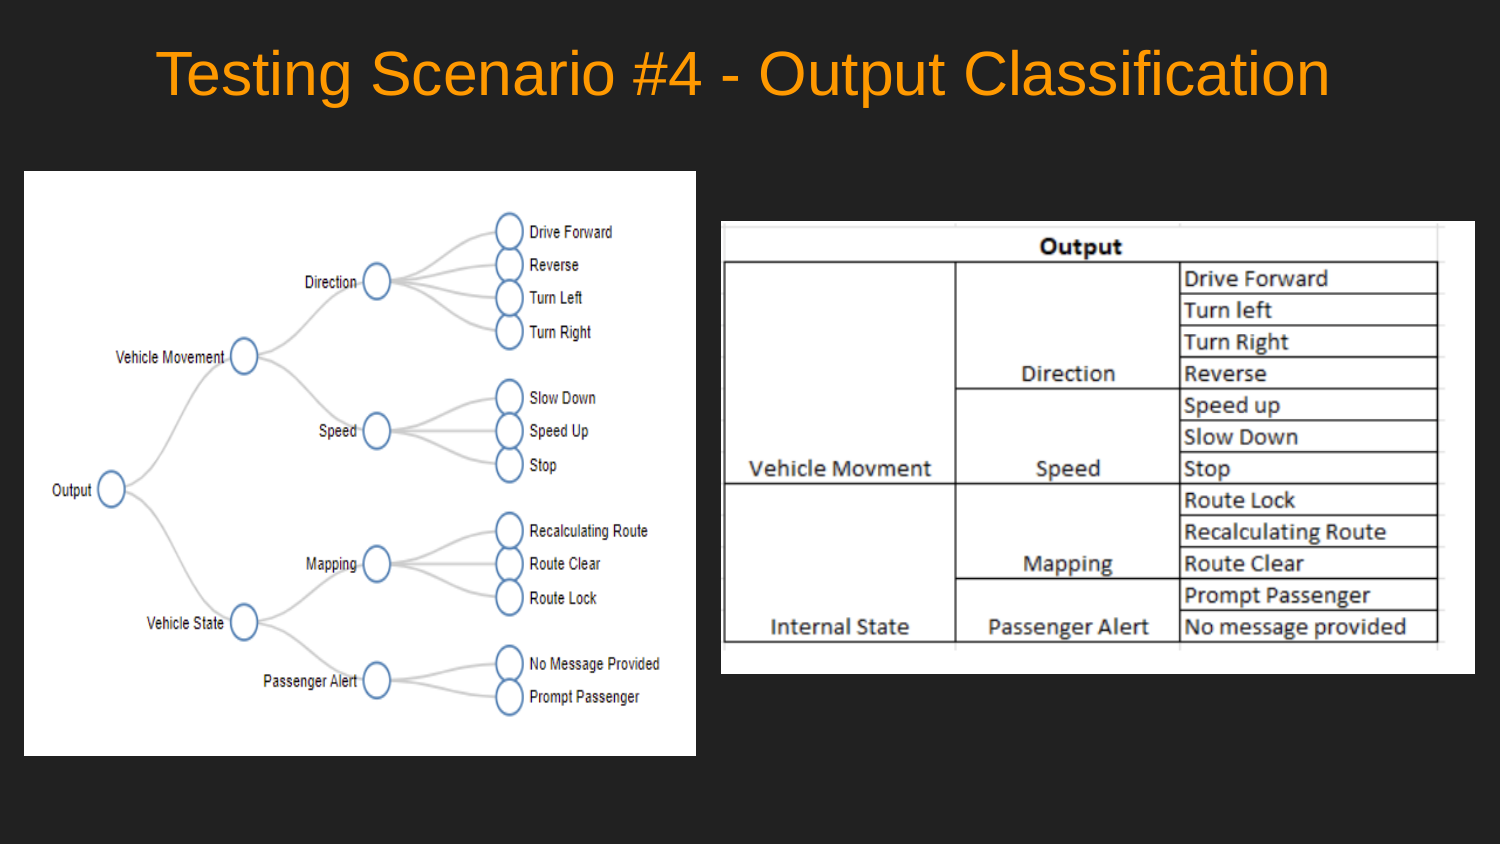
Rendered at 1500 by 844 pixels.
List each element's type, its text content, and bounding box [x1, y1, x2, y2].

picture [720, 221, 1476, 674]
title Testing Scenario #4 - Output Classification [46, 18, 1459, 147]
picture [24, 171, 697, 756]
